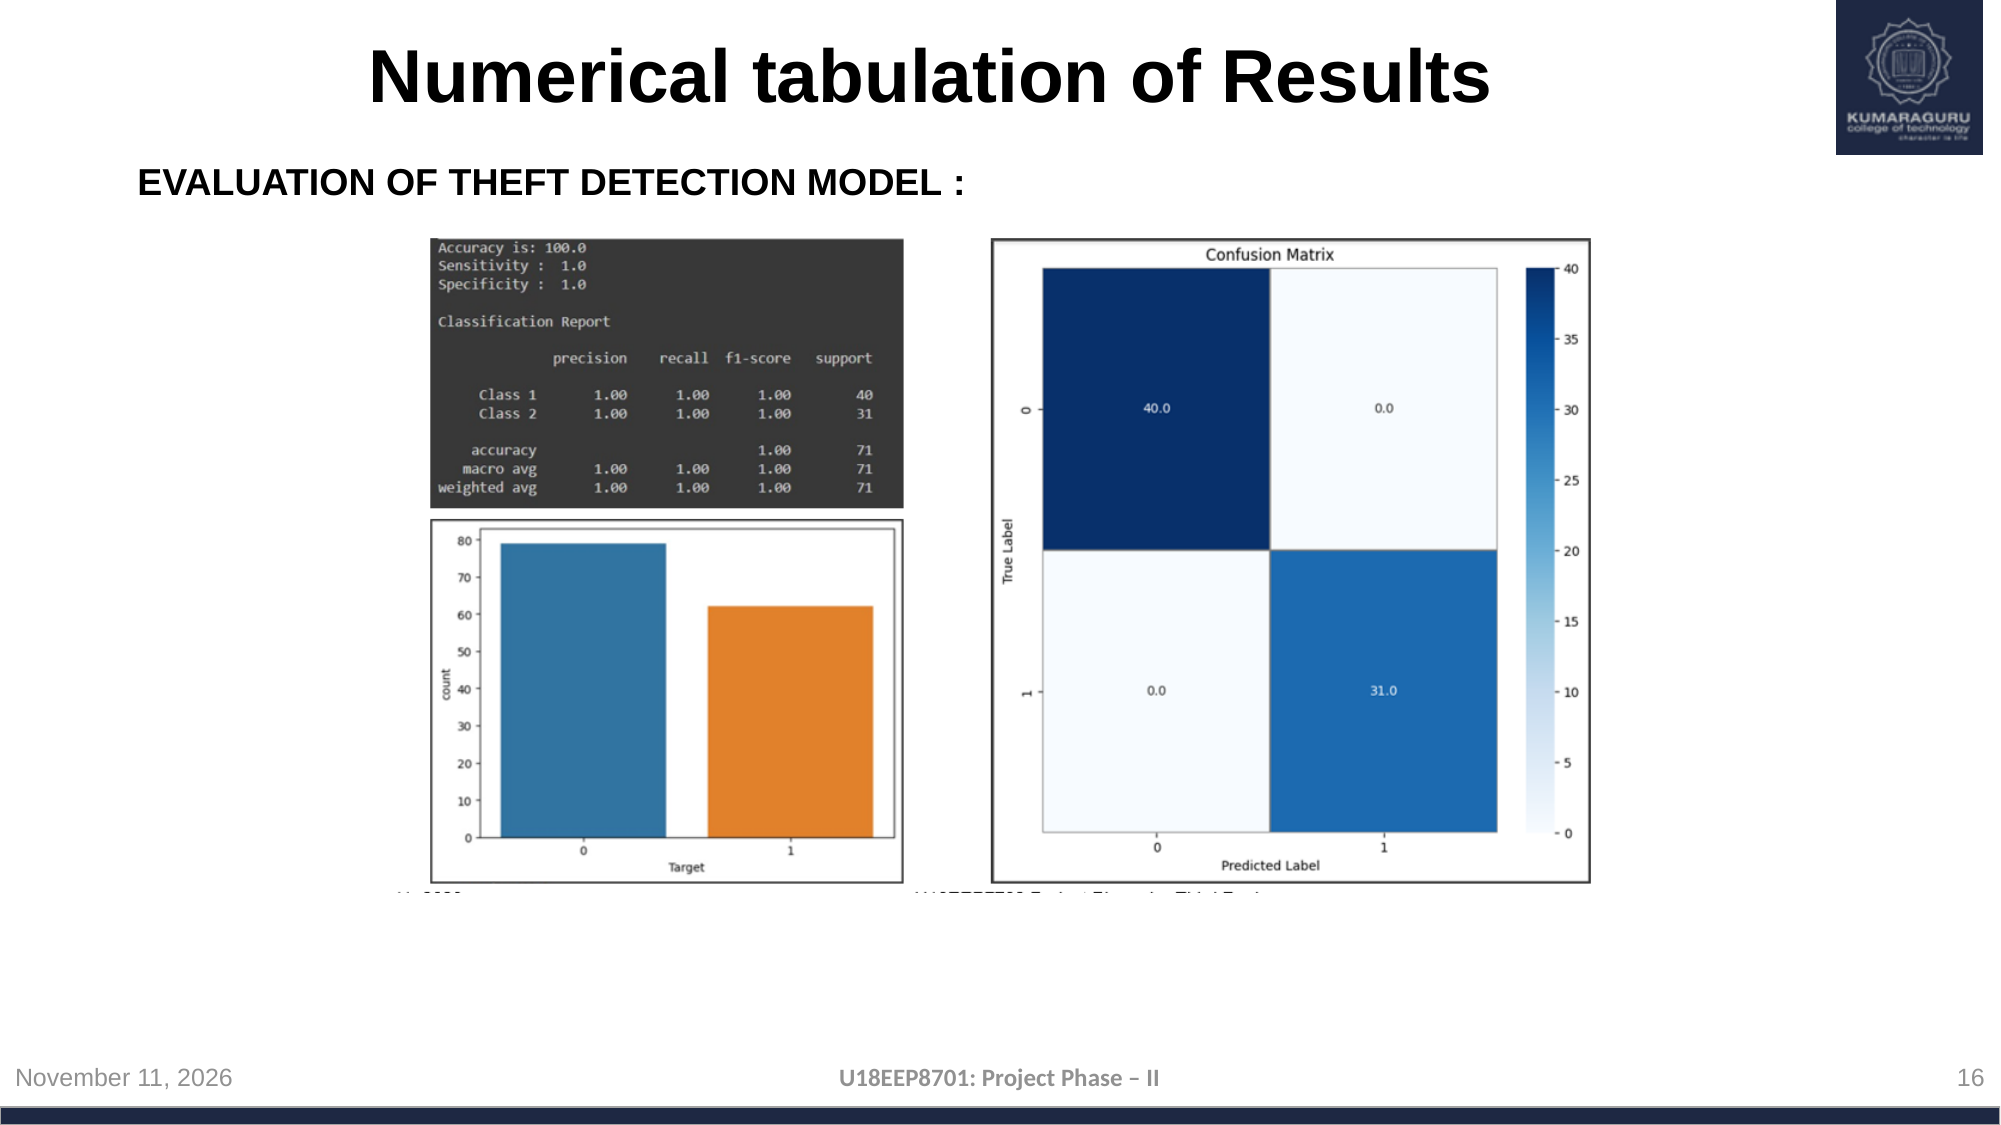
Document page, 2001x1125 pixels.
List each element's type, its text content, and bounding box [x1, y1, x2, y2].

text_box EVALUATION OF THEFT DETECTION MODEL : [122, 150, 1028, 210]
picture [393, 232, 1607, 893]
picture [1836, 0, 1983, 155]
footer U18EEP8701: Project Phase – II [0, 1046, 1890, 1107]
title Numerical tabulation of Results [0, 5, 1863, 152]
slide_number 16 [1890, 1046, 2000, 1107]
